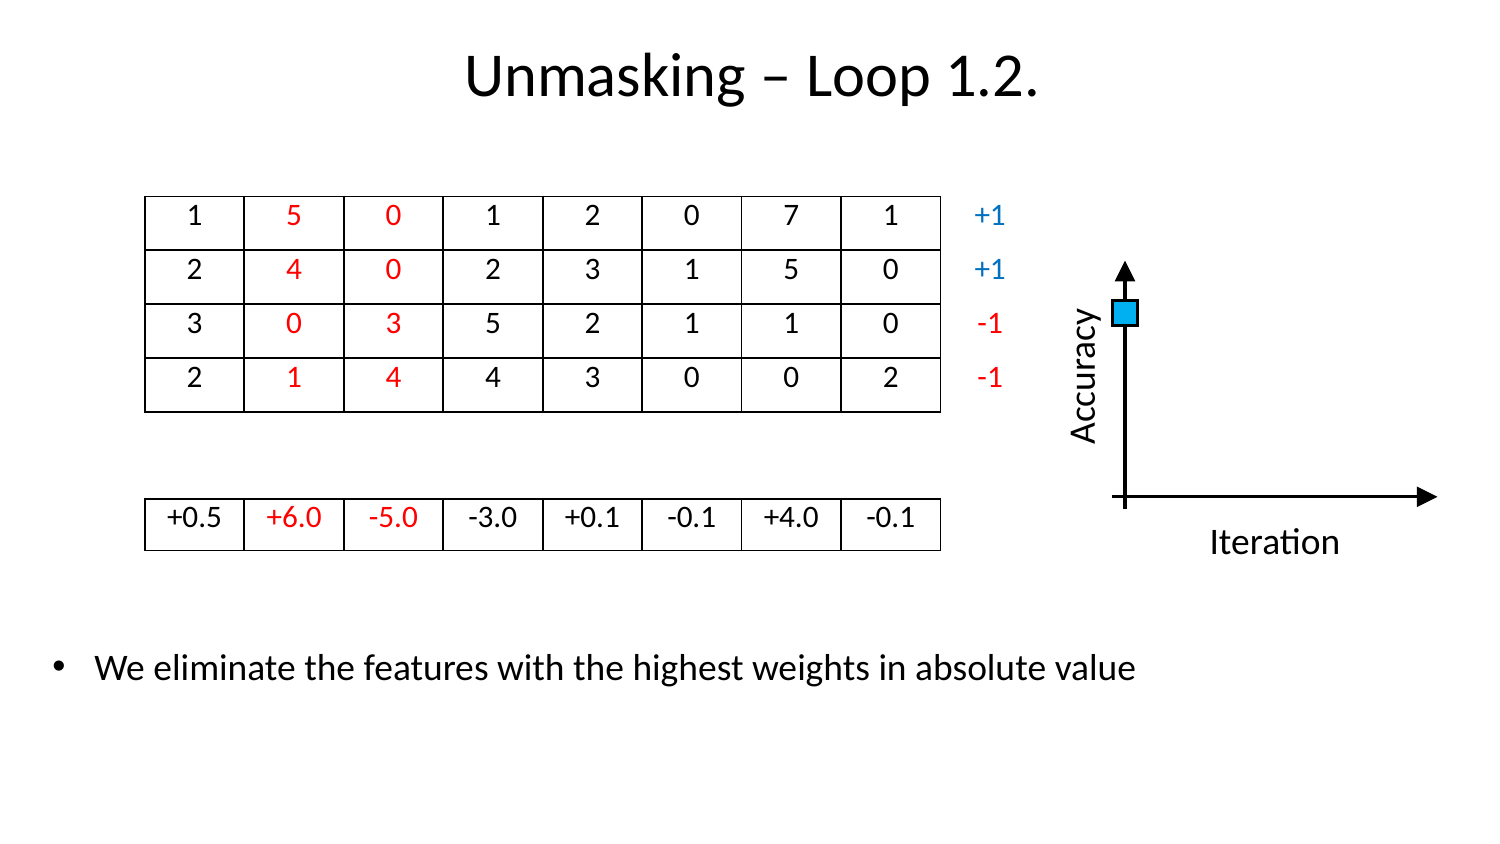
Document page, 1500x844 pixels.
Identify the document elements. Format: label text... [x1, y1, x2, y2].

text_box [1111, 299, 1124, 326]
text_box We eliminate the features with the highest weights in absolute value [37, 635, 1275, 696]
text_box Unmasking – Loop 1.2. [201, 15, 1303, 129]
text_box Iteration [1162, 509, 1388, 569]
text_box [1126, 299, 1138, 326]
text_box Accuracy [1049, 264, 1110, 489]
